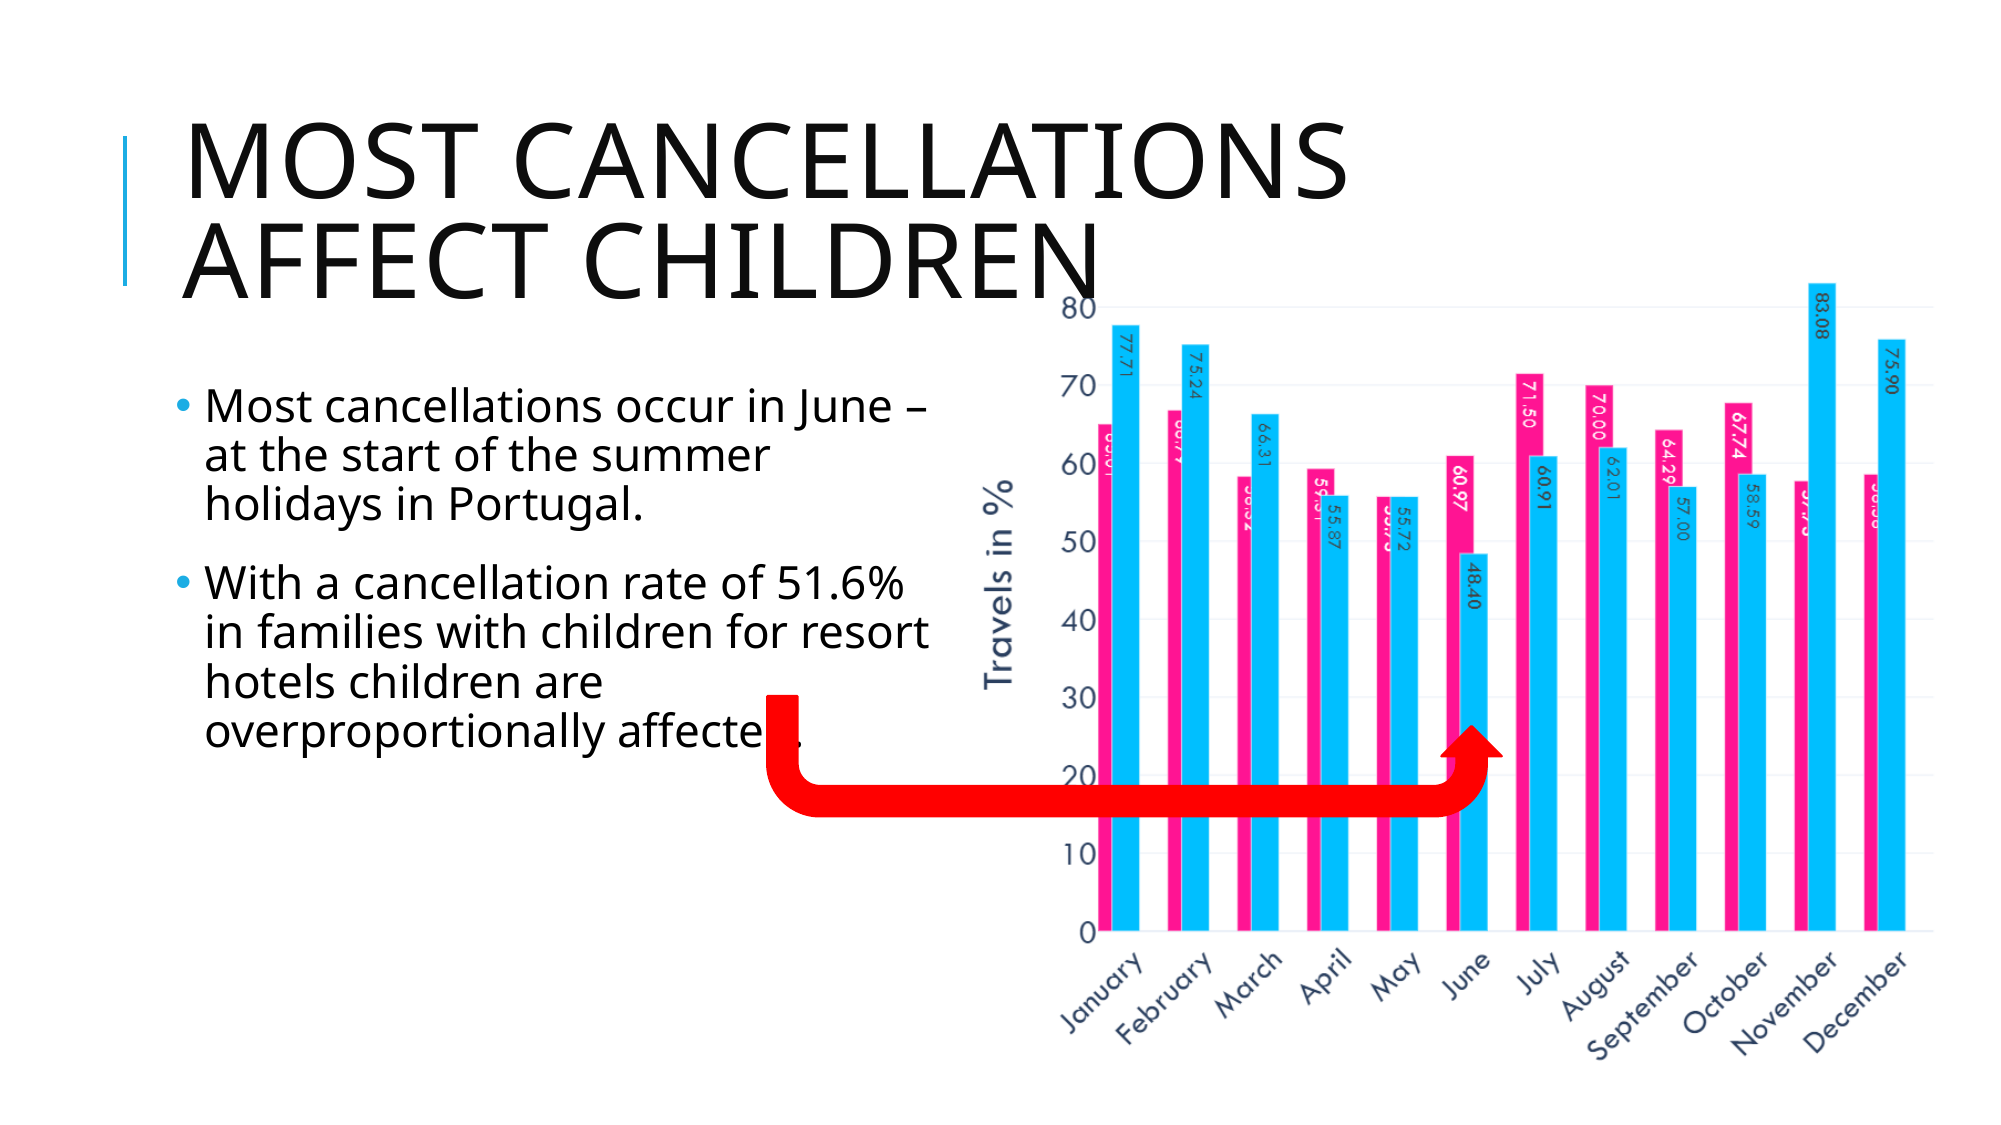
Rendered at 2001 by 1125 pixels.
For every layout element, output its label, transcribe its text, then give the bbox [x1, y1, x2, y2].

text_box [766, 694, 967, 818]
title Most cancellations affect children [168, 96, 1763, 342]
picture [974, 238, 1973, 1075]
list Most cancellations occur in June – at the start of the summer holidays in Portugal. With a cancellation rate of 51.6% in families with children for resort hotels children are overproportionally affected. [168, 375, 948, 1035]
